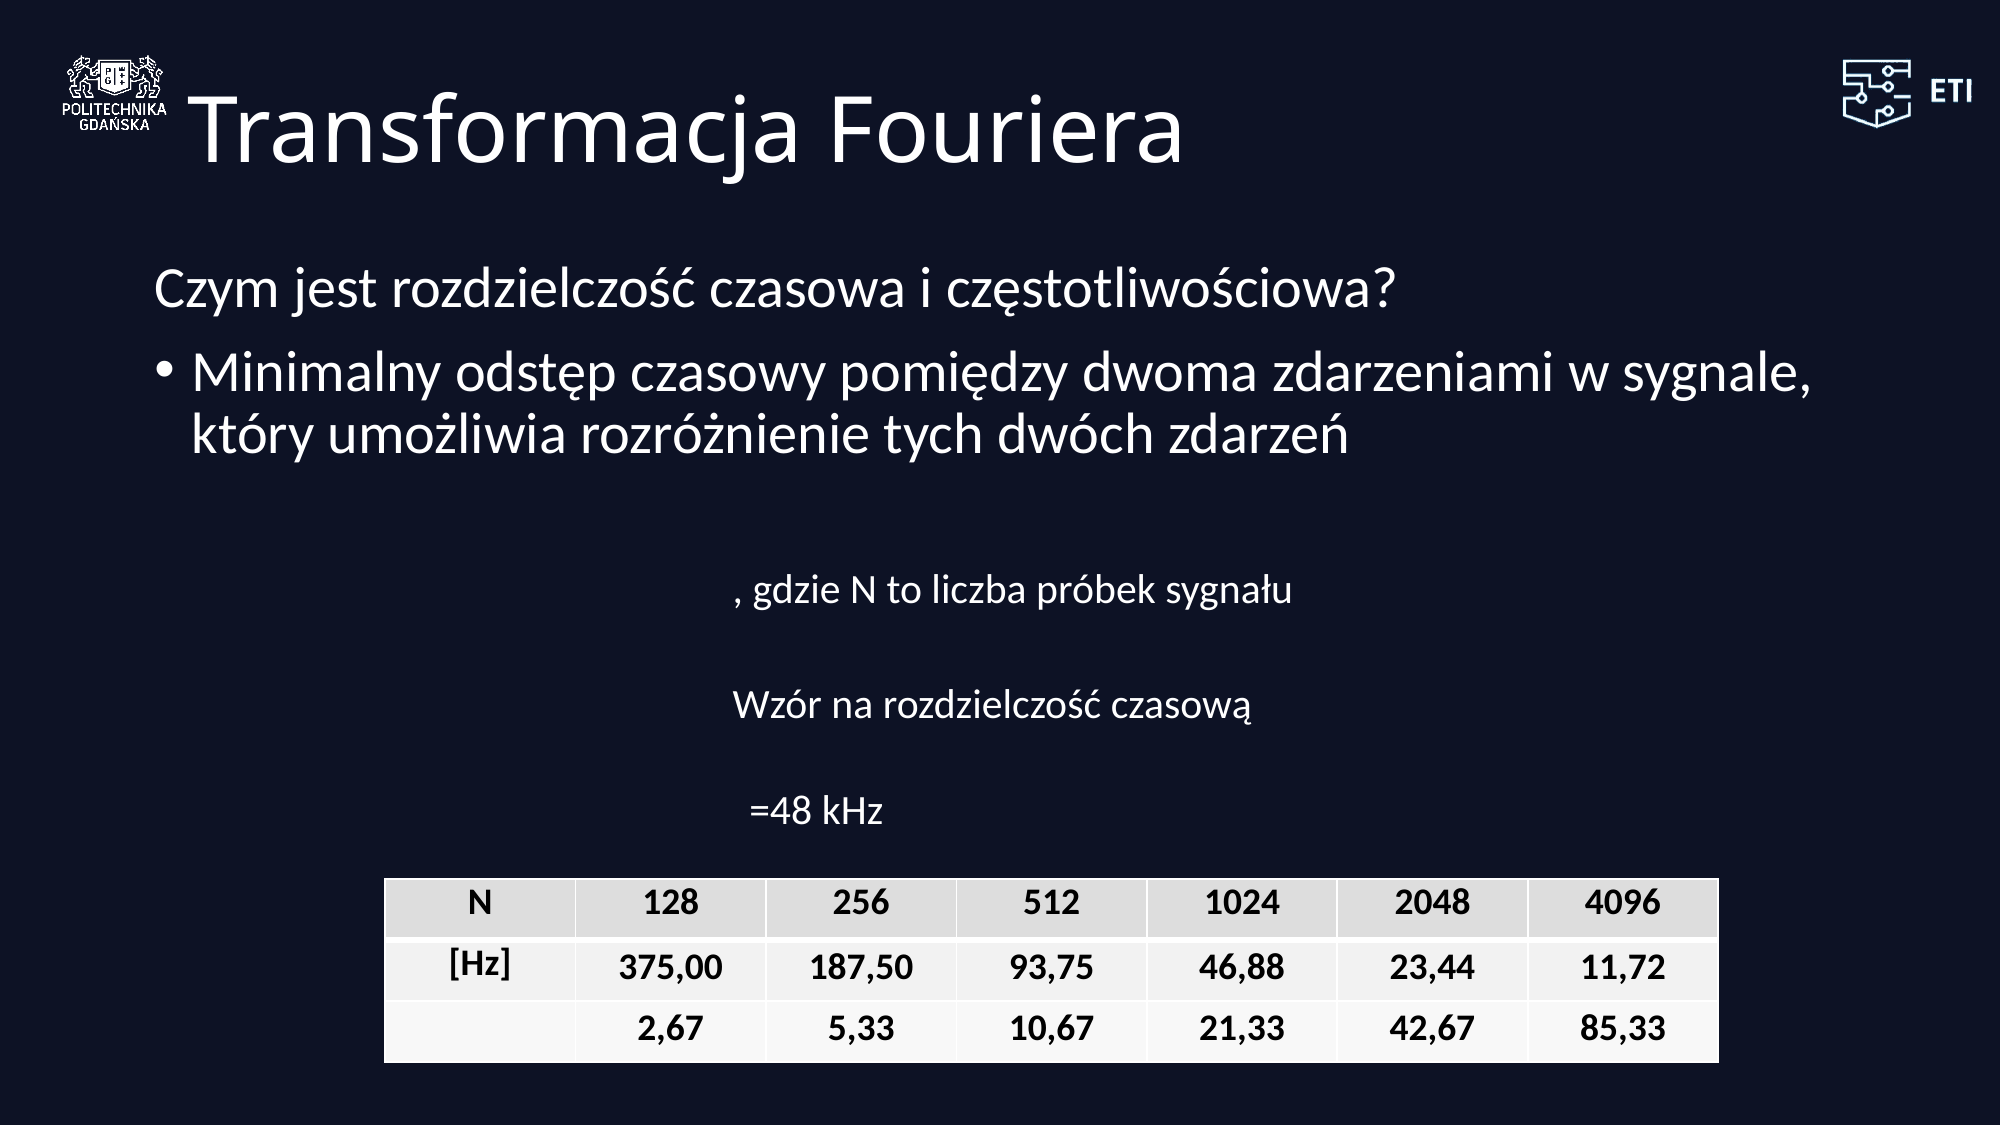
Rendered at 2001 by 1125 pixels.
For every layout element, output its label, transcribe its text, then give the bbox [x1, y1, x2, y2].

picture [1830, 50, 1985, 137]
text_box Wzór na rozdzielczość czasową [717, 669, 1719, 785]
list Czym jest rozdzielczość czasowa i częstotliwościowa? Minimalny odstęp czasowy pomiędzy dwoma zdarzeniami w sygnale, który umożliwia rozróżnienie tych dwóch zdarzeń [139, 249, 1865, 1014]
title Transformacja Fouriera [172, 59, 1853, 206]
picture [34, 35, 195, 150]
